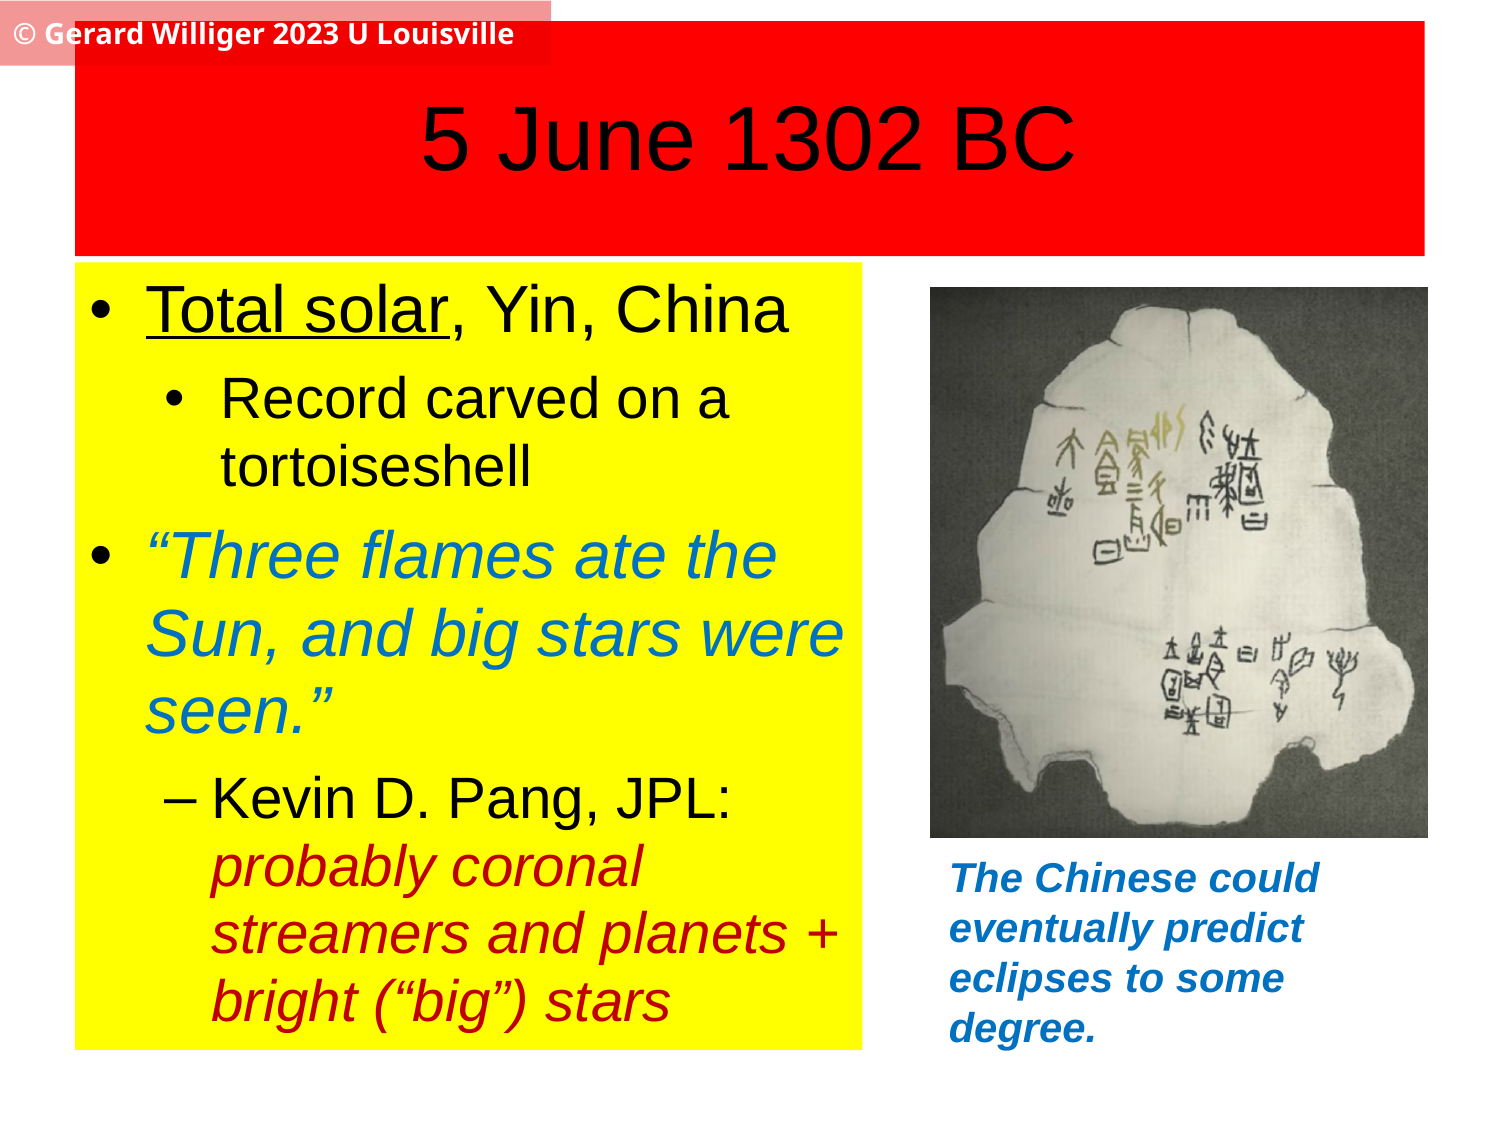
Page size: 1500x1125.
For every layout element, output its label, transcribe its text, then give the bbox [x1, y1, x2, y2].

text_box The Chinese could eventually predict eclipses to some degree. [933, 846, 1428, 1059]
picture [930, 287, 1429, 838]
title 5 June 1302 BC [75, 21, 1425, 257]
list Total solar, Yin, China Record carved on a tortoiseshell “Three flames ate the Sun, and big stars were seen.” Kevin D. Pang, JPL: probably coronal streamers and planets + bright (“big”) stars [75, 262, 863, 1050]
text_box © Gerard Williger 2023 U Louisville [0, 0, 552, 66]
